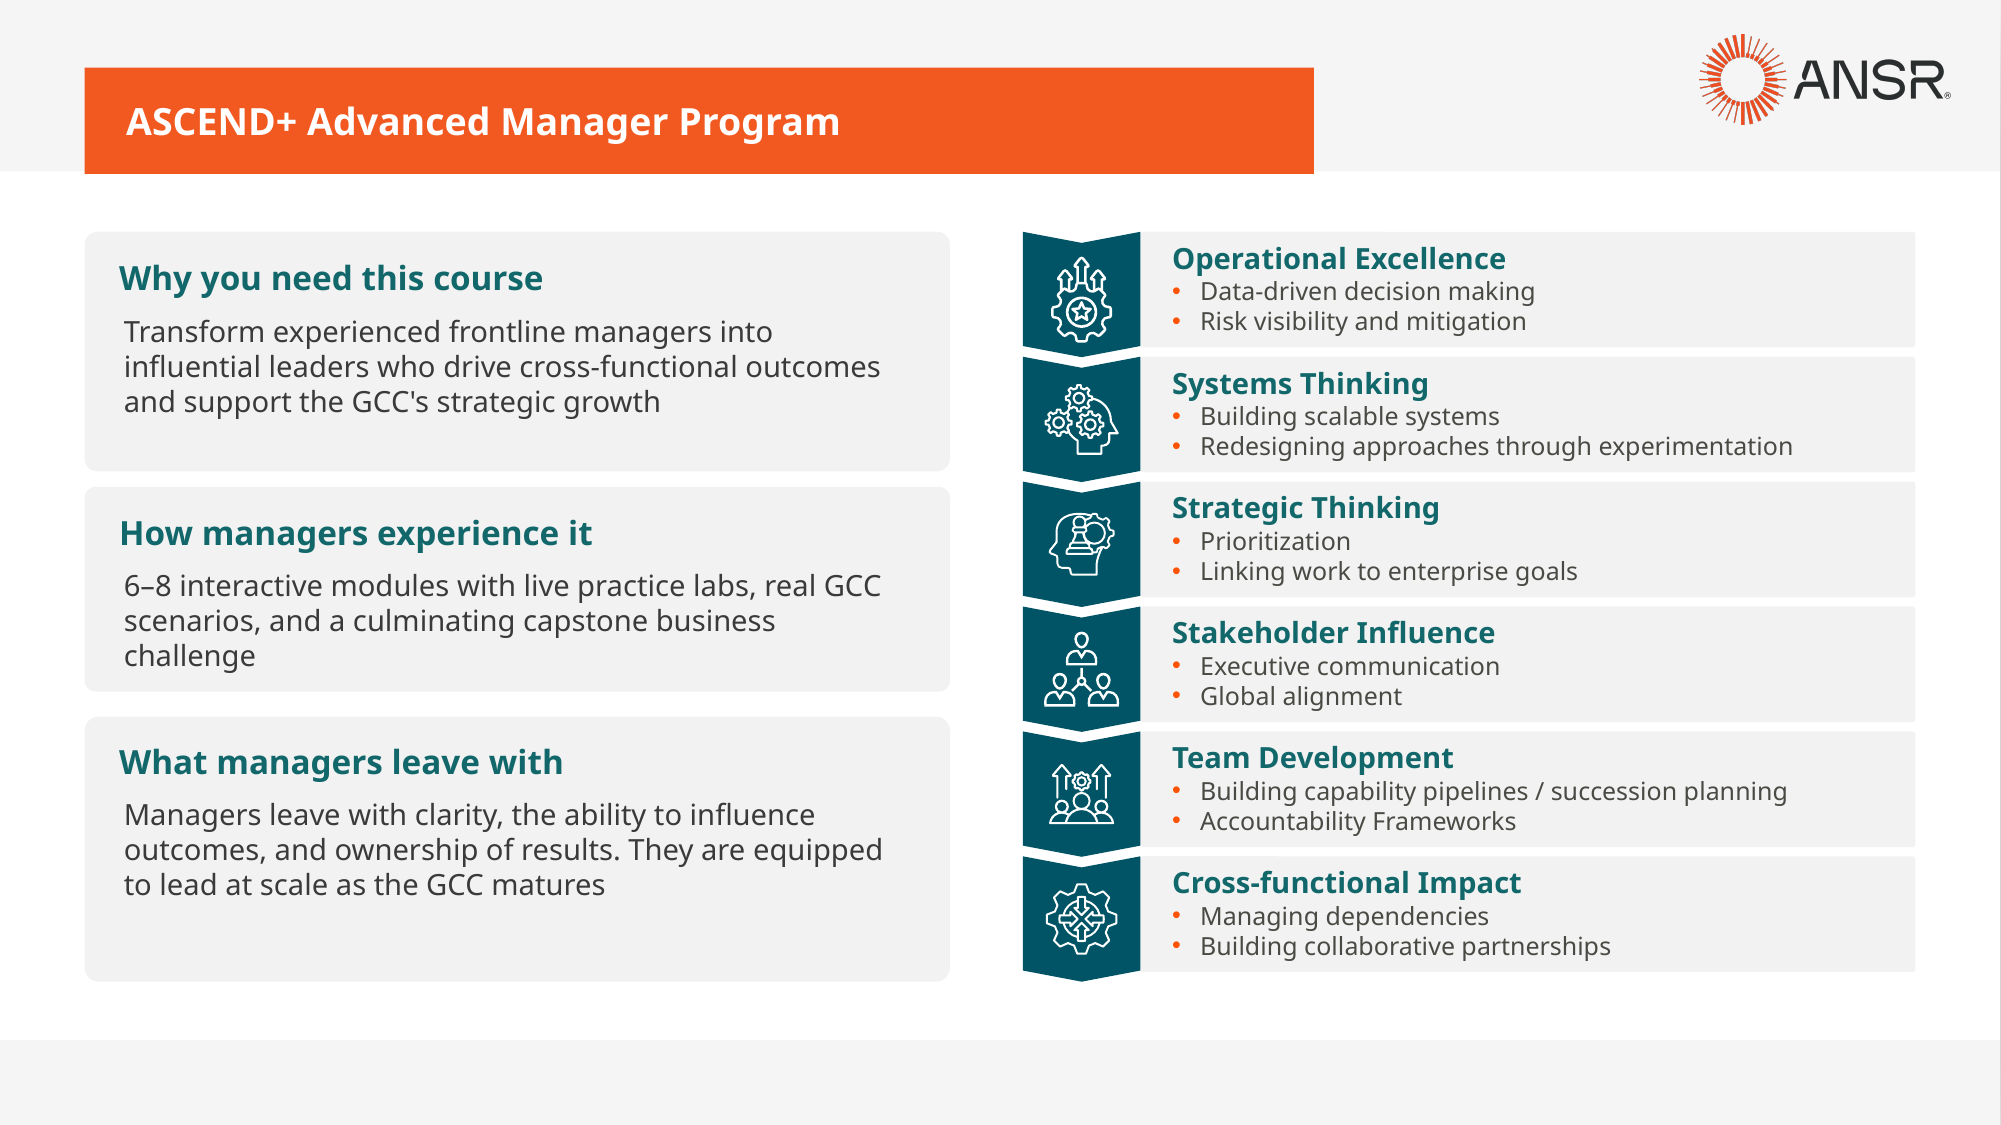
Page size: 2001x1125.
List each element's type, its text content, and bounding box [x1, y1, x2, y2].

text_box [1022, 856, 1141, 982]
text_box [1141, 856, 1916, 972]
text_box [84, 716, 950, 982]
text_box Cross-functional Impact [1172, 863, 1778, 900]
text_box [1022, 356, 1141, 481]
text_box [1141, 481, 1916, 598]
text_box Team Development [1172, 738, 1778, 775]
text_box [1022, 231, 1141, 356]
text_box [1022, 606, 1141, 731]
text_box Operational Excellence [1172, 238, 1778, 275]
text_box [1141, 356, 1916, 473]
text_box Building capability pipelines / succession planning Accountability Frameworks [1172, 775, 1879, 836]
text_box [84, 486, 950, 692]
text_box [1022, 731, 1141, 856]
text_box Building scalable systems Redesigning approaches through experimentation [1172, 400, 1879, 461]
text_box Executive communication Global alignment [1172, 650, 1879, 711]
text_box [1141, 731, 1916, 848]
text_box [1141, 231, 1916, 348]
text_box ASCEND+ Advanced Manager Program [84, 67, 1315, 175]
text_box Systems Thinking [1172, 363, 1778, 400]
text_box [84, 231, 950, 472]
text_box Prioritization Linking work to enterprise goals [1172, 525, 1879, 586]
text_box Stakeholder Influence [1172, 613, 1778, 650]
text_box Managing dependencies Building collaborative partnerships [1172, 900, 1879, 961]
picture [1699, 34, 1951, 125]
text_box Data-driven decision making Risk visibility and mitigation [1172, 275, 1879, 336]
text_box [1022, 481, 1141, 606]
text_box [1141, 606, 1916, 723]
text_box Strategic Thinking [1172, 488, 1778, 525]
